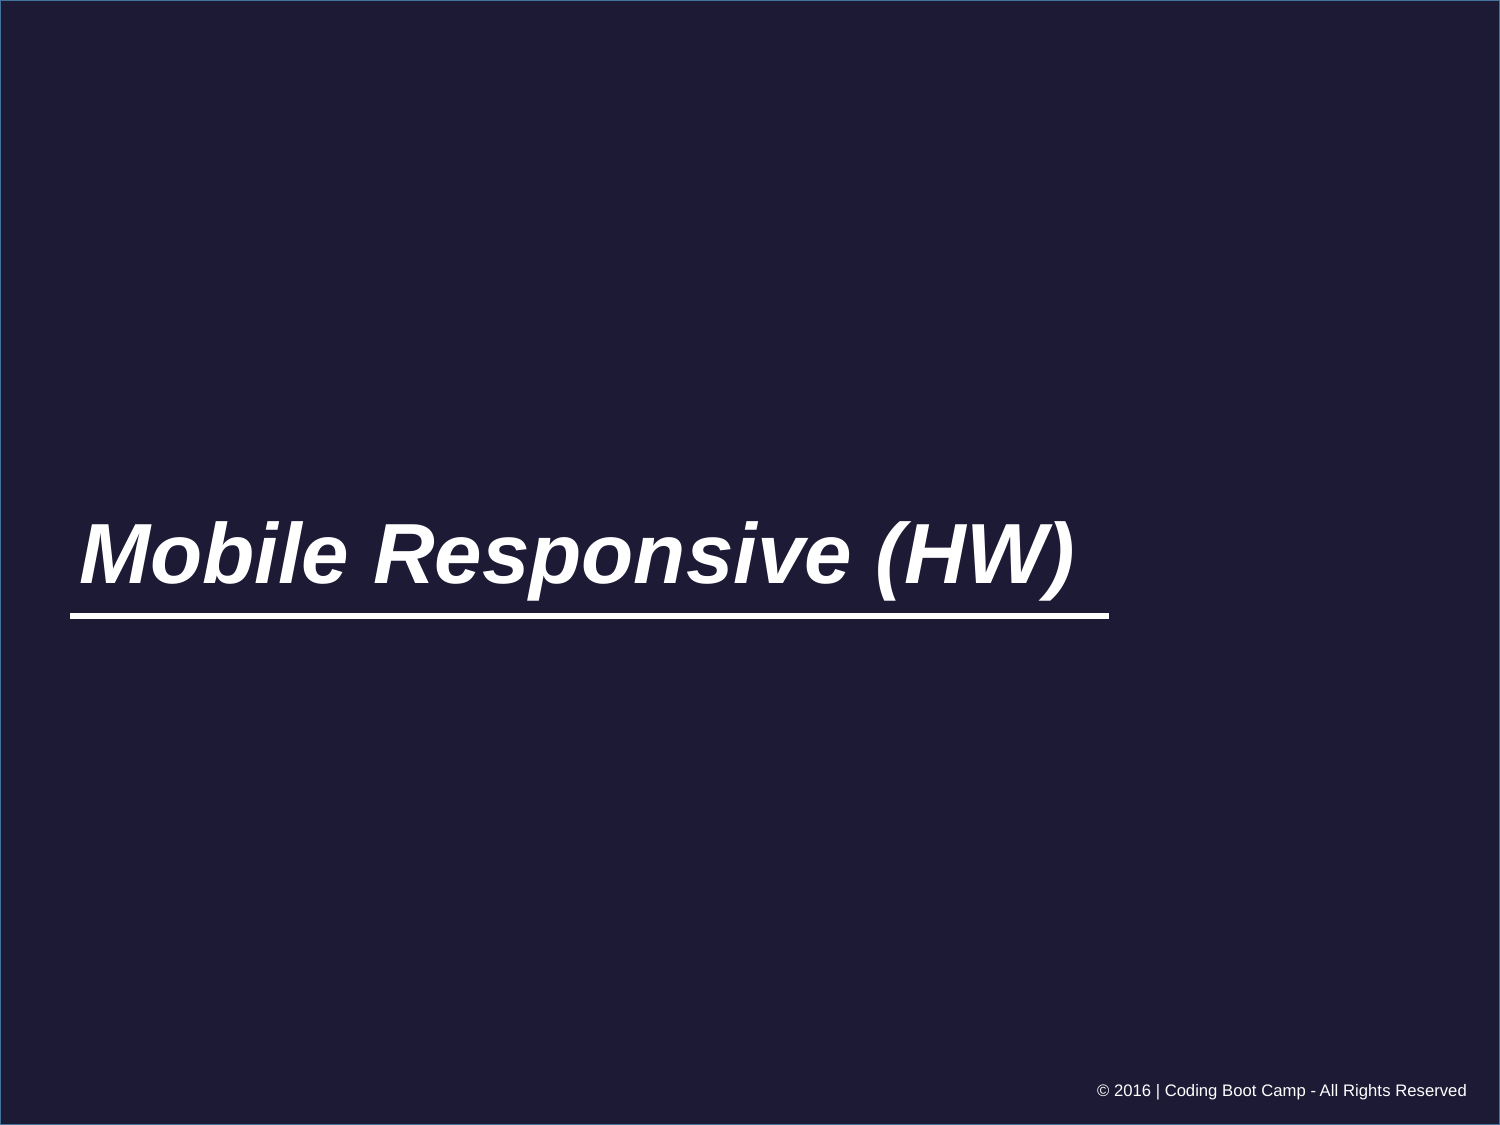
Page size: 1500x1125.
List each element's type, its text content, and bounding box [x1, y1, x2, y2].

title Mobile Responsive (HW) [64, 484, 1415, 628]
